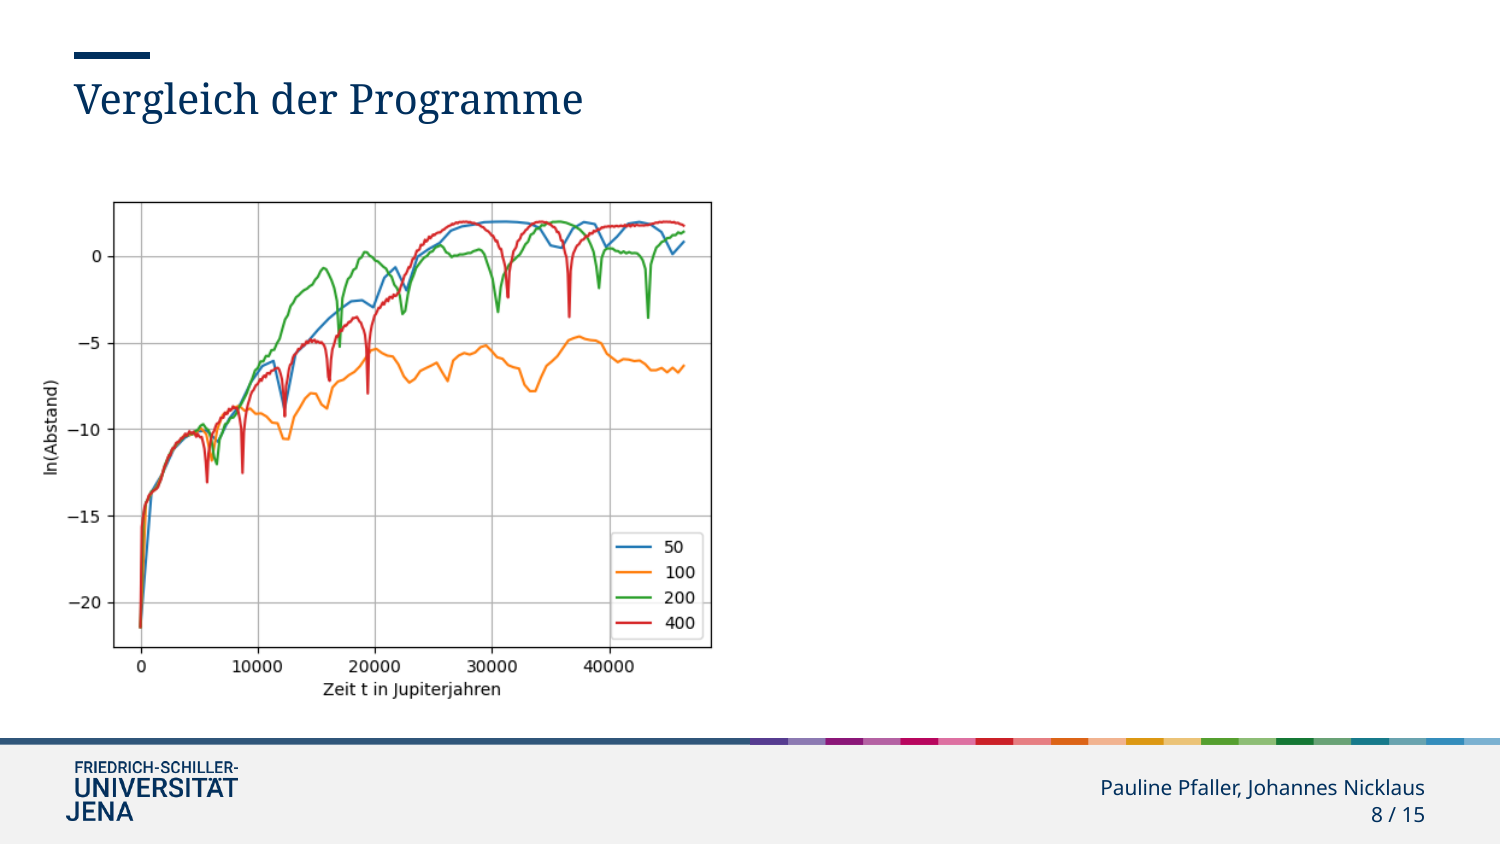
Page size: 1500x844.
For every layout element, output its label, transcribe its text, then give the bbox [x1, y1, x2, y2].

picture [750, 738, 1500, 745]
text_box Vergleich der Programme [73, 73, 1092, 133]
picture [17, 132, 788, 711]
list Pauline Pfaller, Johannes Nicklaus [492, 774, 1426, 798]
picture [66, 761, 238, 821]
